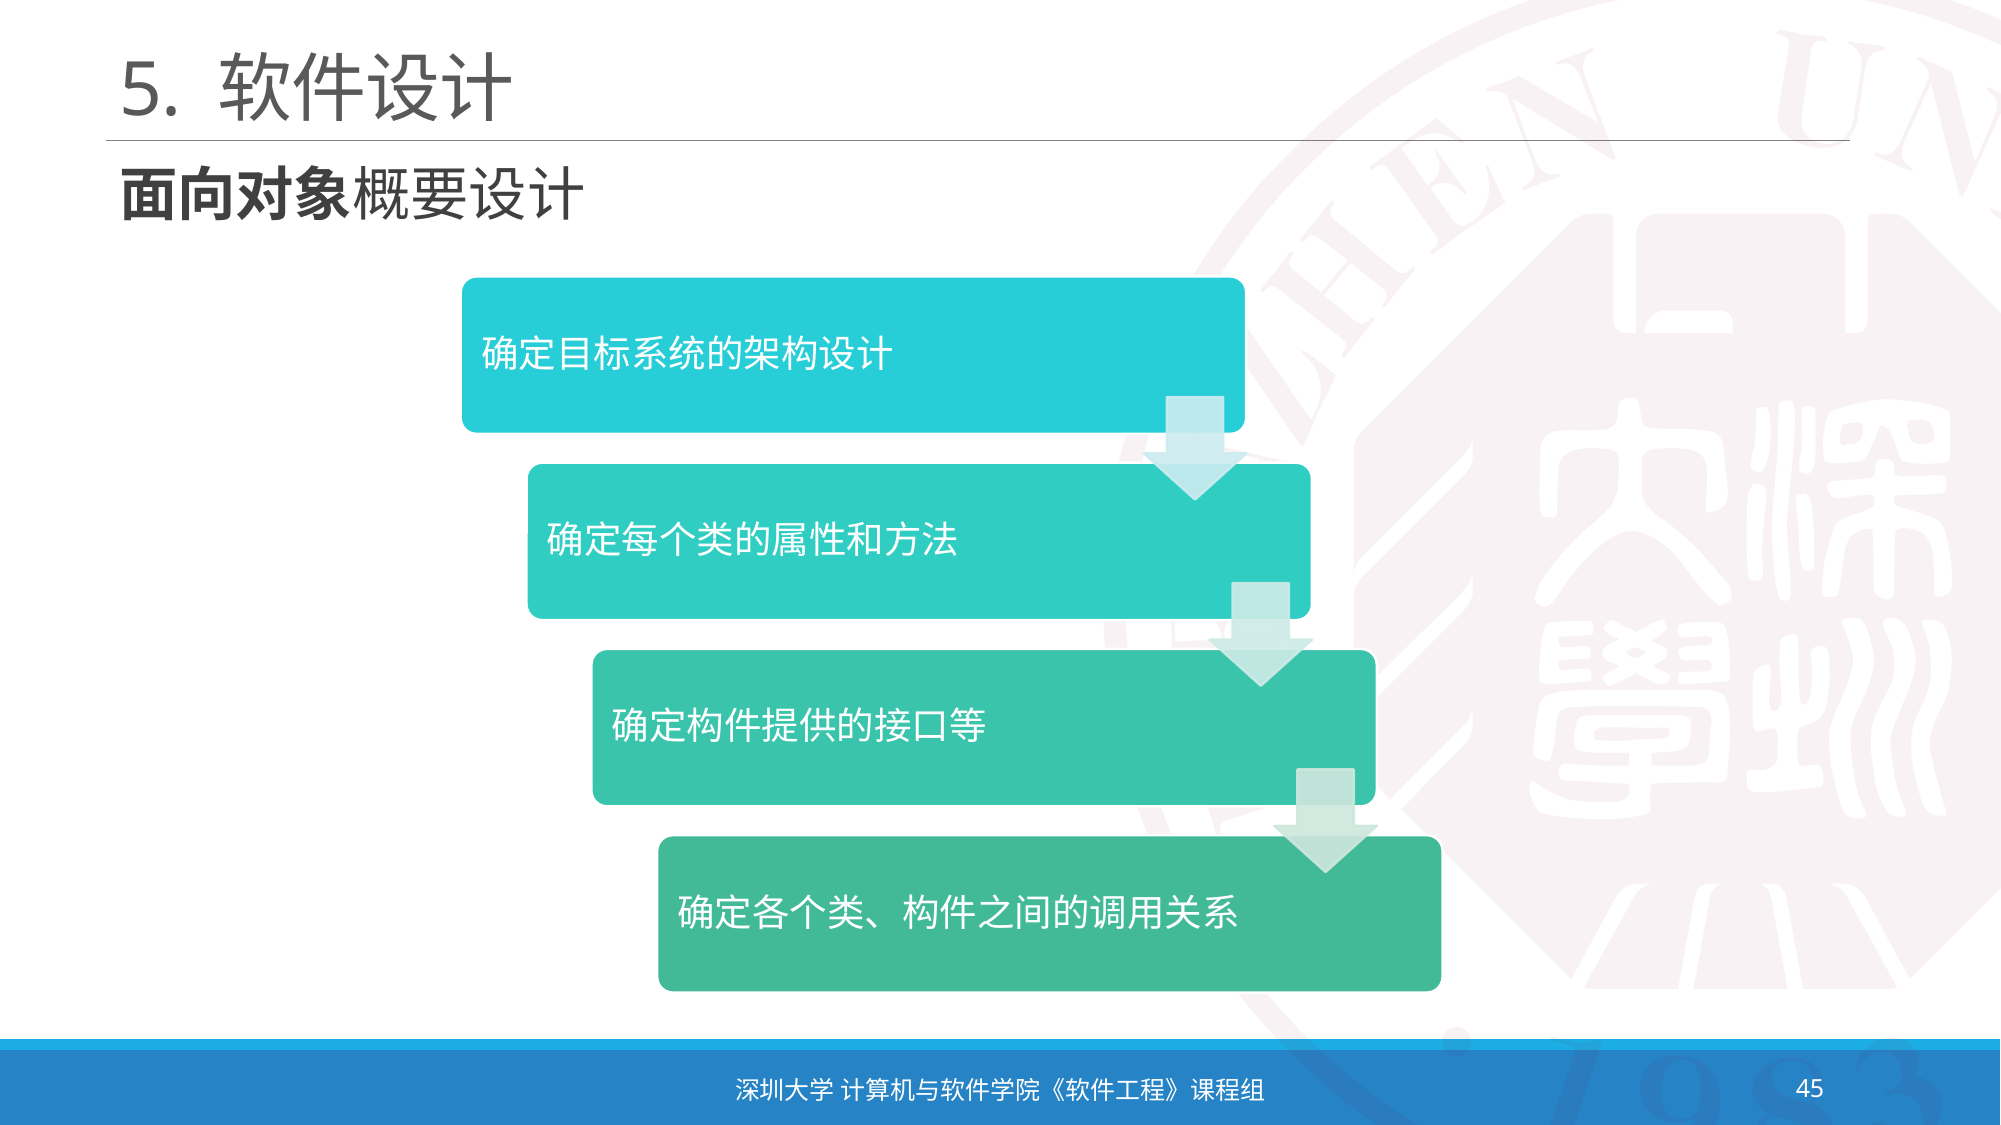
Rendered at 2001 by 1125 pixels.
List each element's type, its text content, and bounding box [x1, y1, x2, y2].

title 5. 软件设计 [104, 0, 1856, 139]
list 面向对象概要设计 [104, 158, 1878, 1008]
slide_number 45 [1624, 1059, 1840, 1120]
footer 深圳大学 计算机与软件学院《软件工程》课程组 [604, 1059, 1396, 1120]
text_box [460, 275, 1444, 994]
